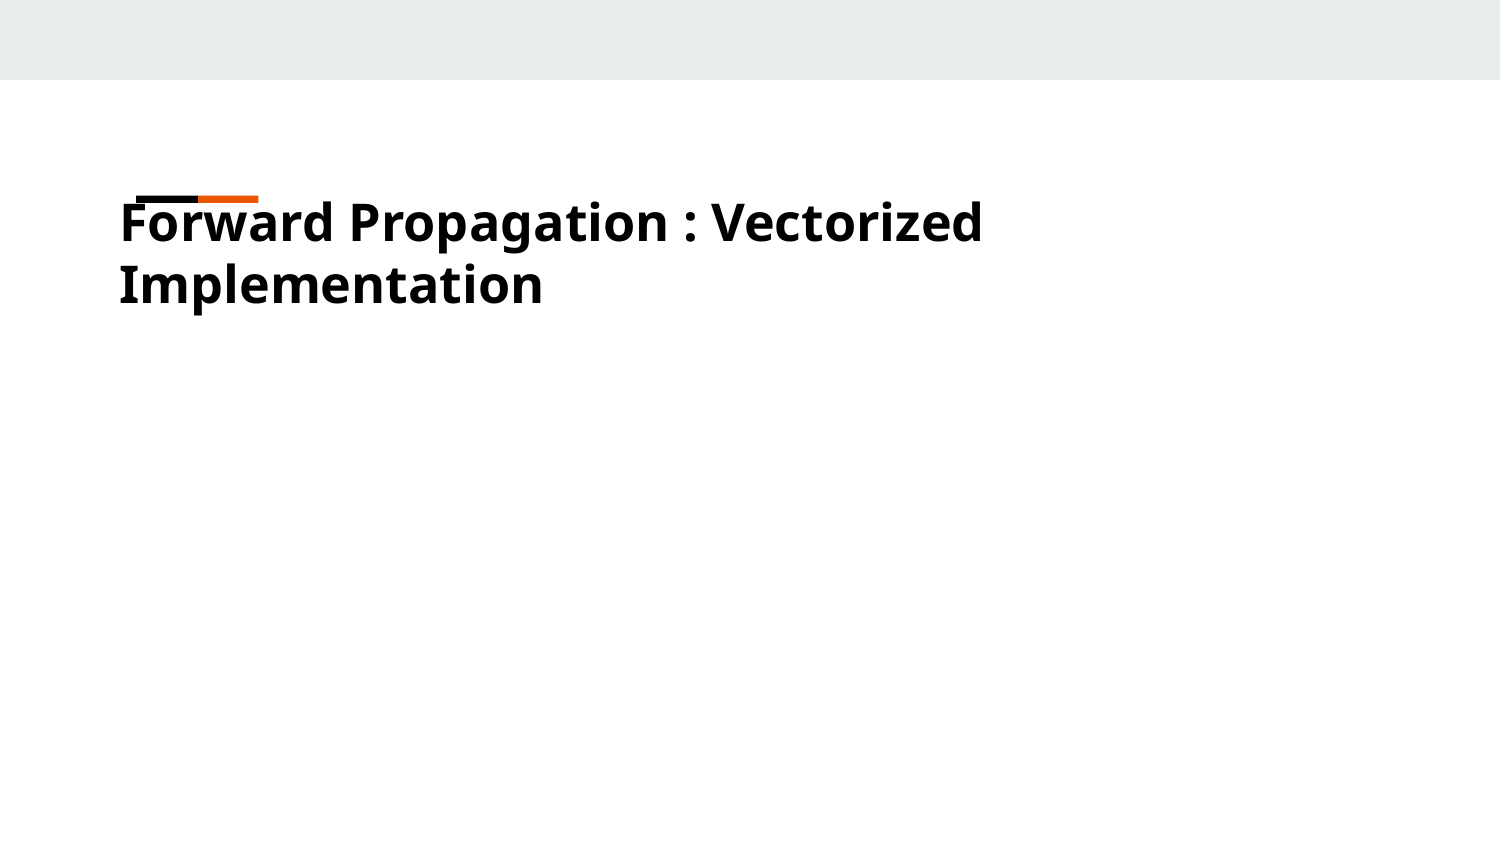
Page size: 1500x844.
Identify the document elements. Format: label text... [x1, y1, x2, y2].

title Forward Propagation : Vectorized Implementation [119, 207, 1381, 296]
